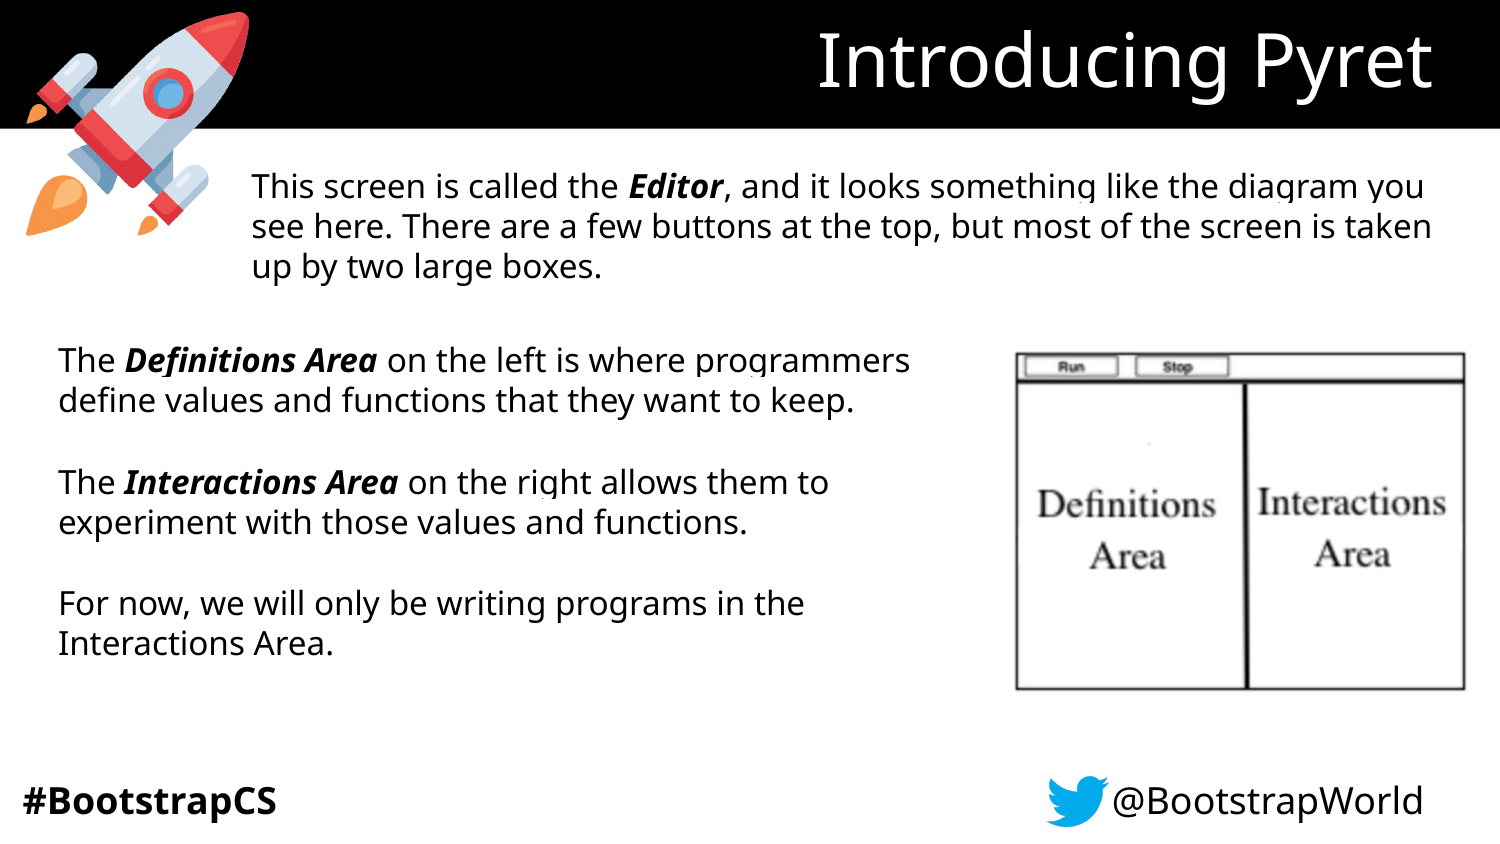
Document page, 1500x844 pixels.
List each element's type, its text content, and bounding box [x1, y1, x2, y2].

title Introducing Pyret [286, 0, 1449, 92]
list The Definitions Area on the left is where programmers define values and functions that they want to keep. The Interactions Area on the right allows them to experiment with those values and functions. For now, we will only be writing programs in the Interactions Area. [43, 324, 989, 761]
picture [1009, 346, 1472, 697]
picture [26, 12, 249, 236]
picture [1037, 771, 1118, 832]
text_box This screen is called the Editor, and it looks something like the diagram you see here. There are a few buttons at the top, but most of the screen is taken up by two large boxes. [236, 150, 1459, 366]
